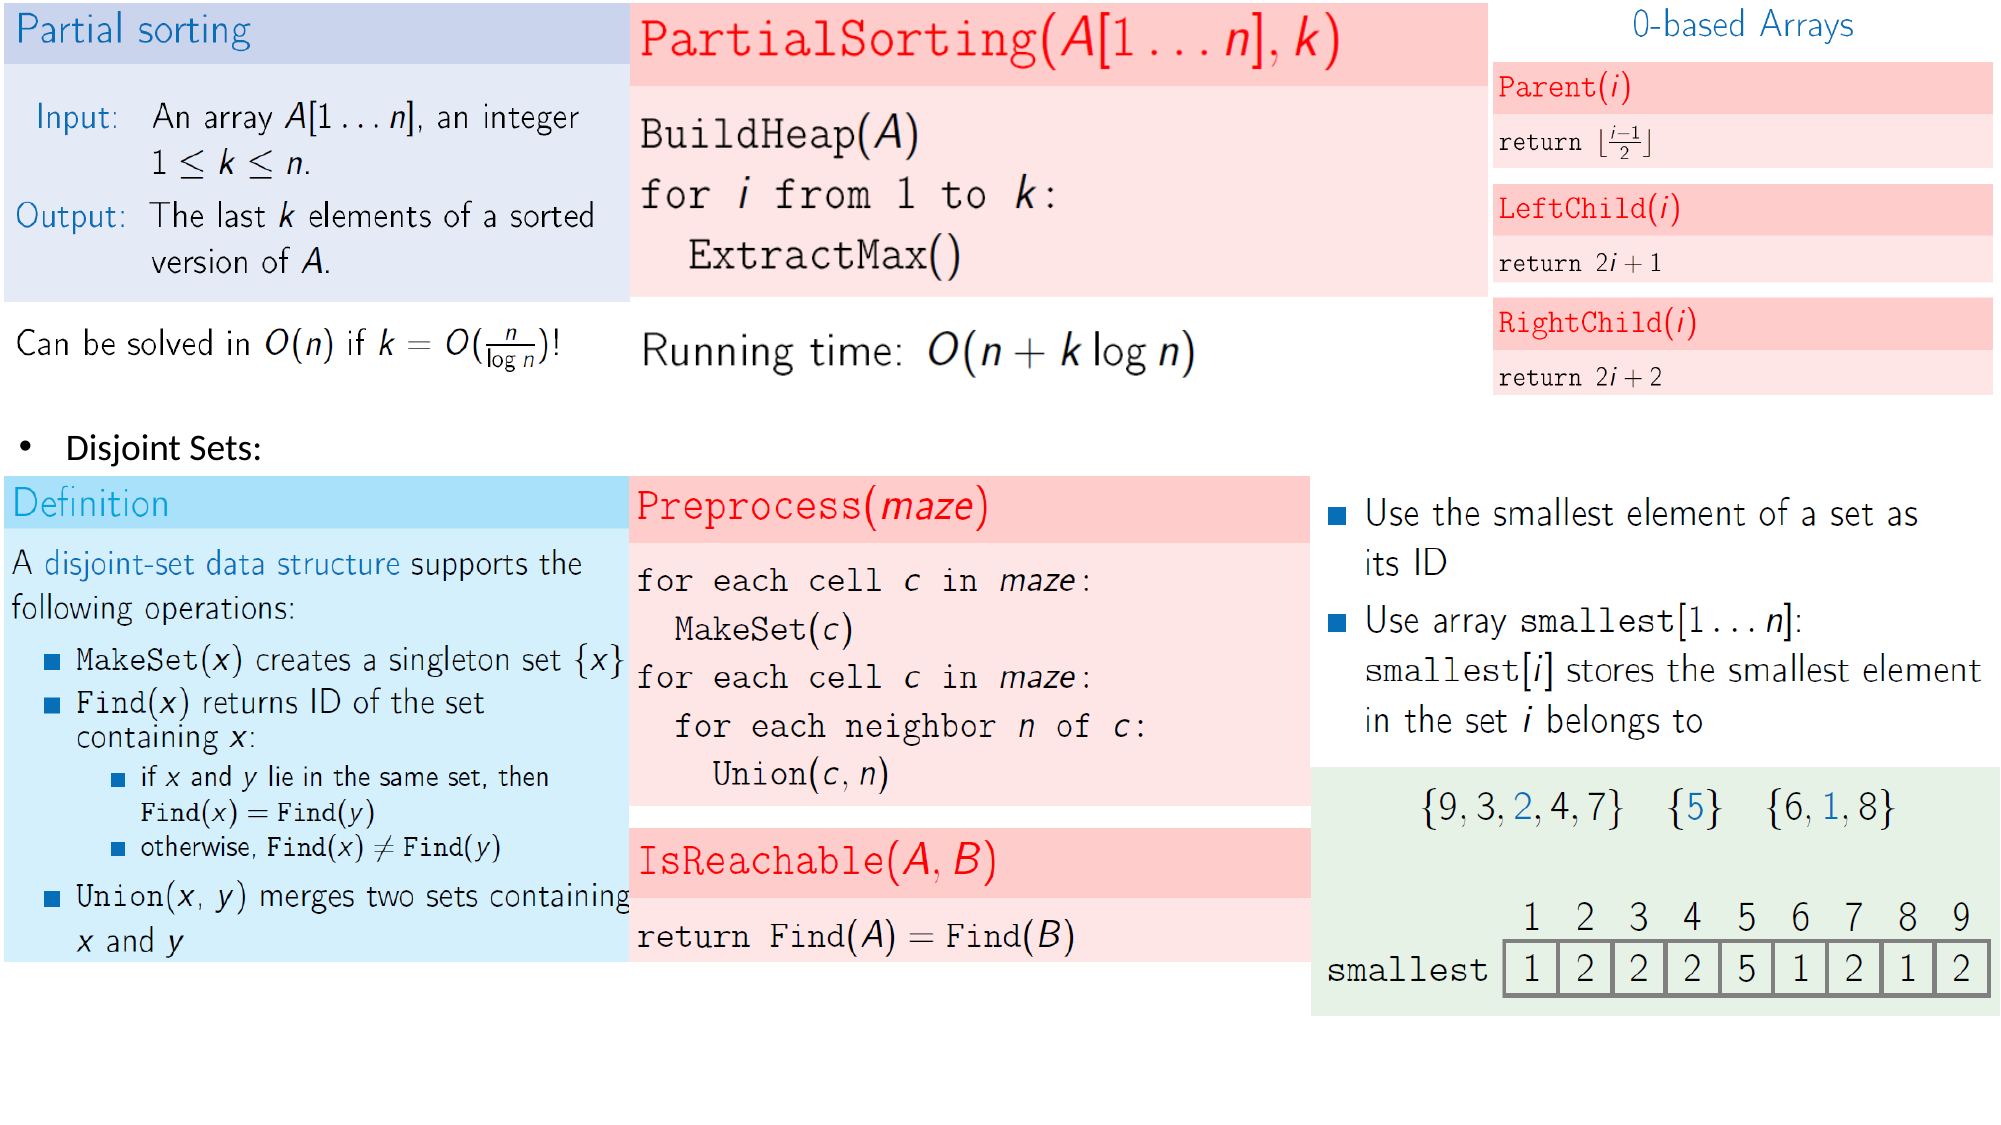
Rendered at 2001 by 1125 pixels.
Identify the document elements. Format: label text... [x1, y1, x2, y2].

picture [1493, 3, 1993, 395]
picture [4, 476, 2000, 1016]
text_box Disjoint Sets: [4, 415, 1948, 476]
picture [4, 3, 1488, 395]
